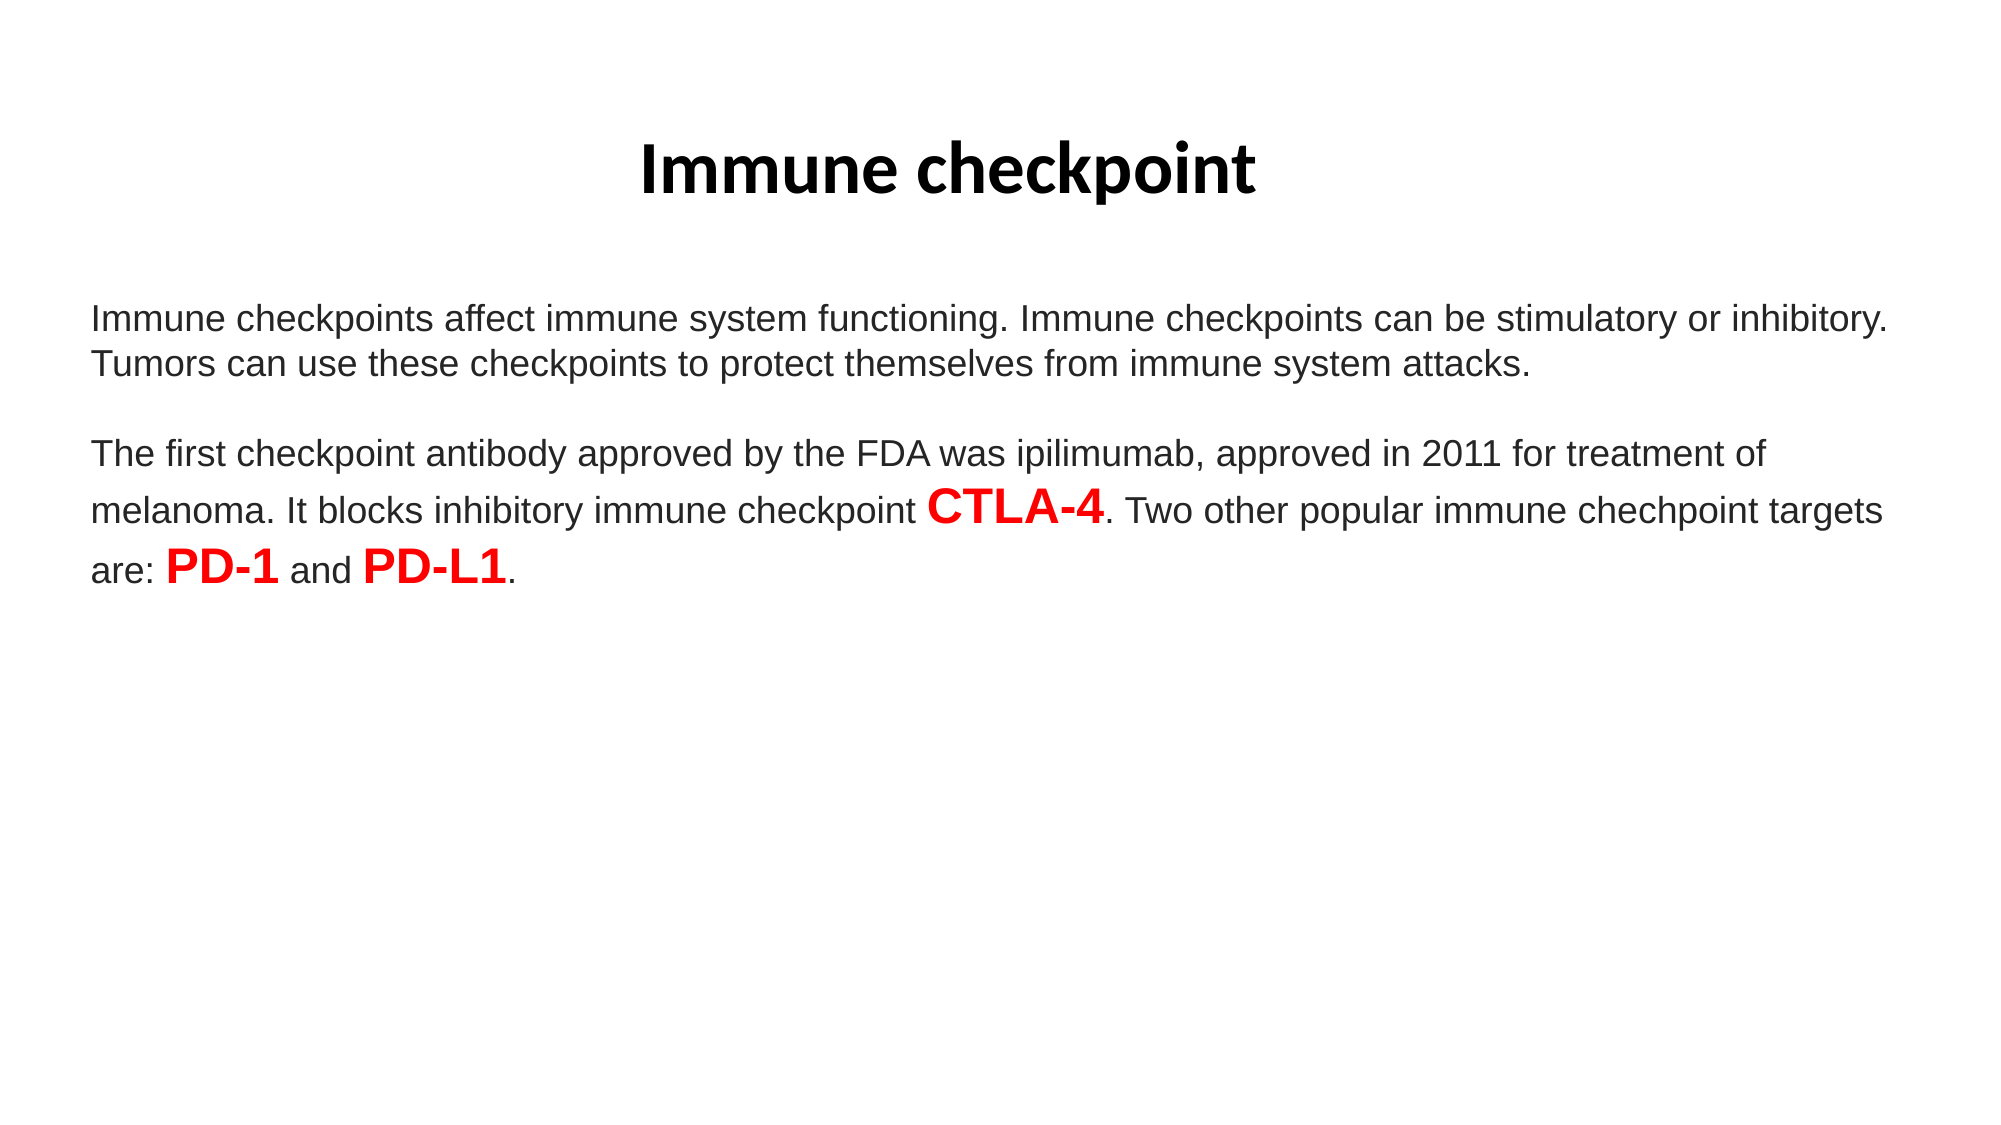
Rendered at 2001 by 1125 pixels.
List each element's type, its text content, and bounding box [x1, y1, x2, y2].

text_box Immune checkpoint [624, 110, 1273, 216]
text_box Immune checkpoints affect immune system functioning. Immune checkpoints can be stimulatory or inhibitory. Tumors can use these checkpoints to protect themselves from immune system attacks. The first checkpoint antibody approved by the FDA was ipilimumab, approved in 2011 for treatment of melanoma. It blocks inhibitory immune checkpoint CTLA-4. Two other popular immune chechpoint targets are: PD-1 and PD-L1. [75, 286, 1907, 602]
